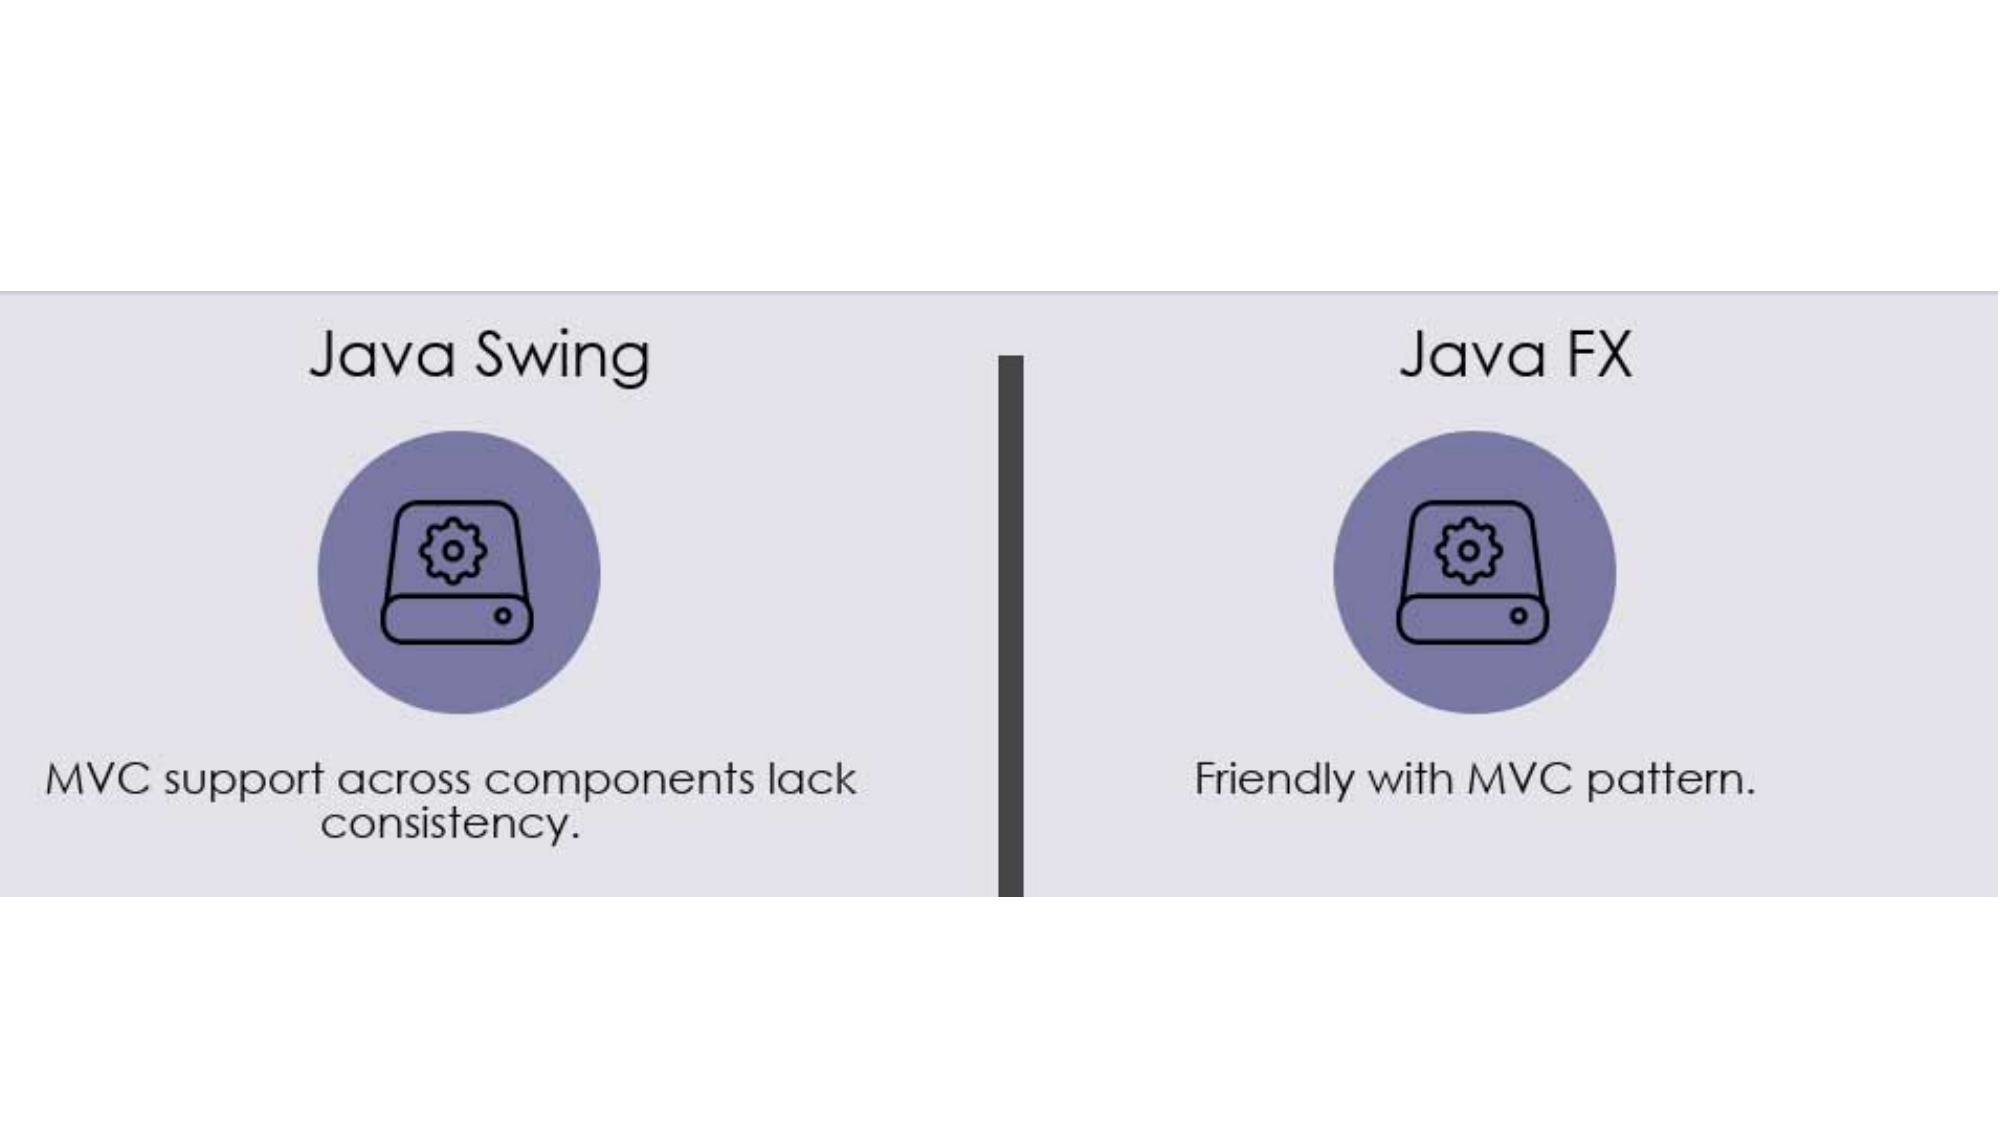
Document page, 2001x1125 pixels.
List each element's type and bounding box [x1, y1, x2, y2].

picture [0, 291, 1998, 897]
